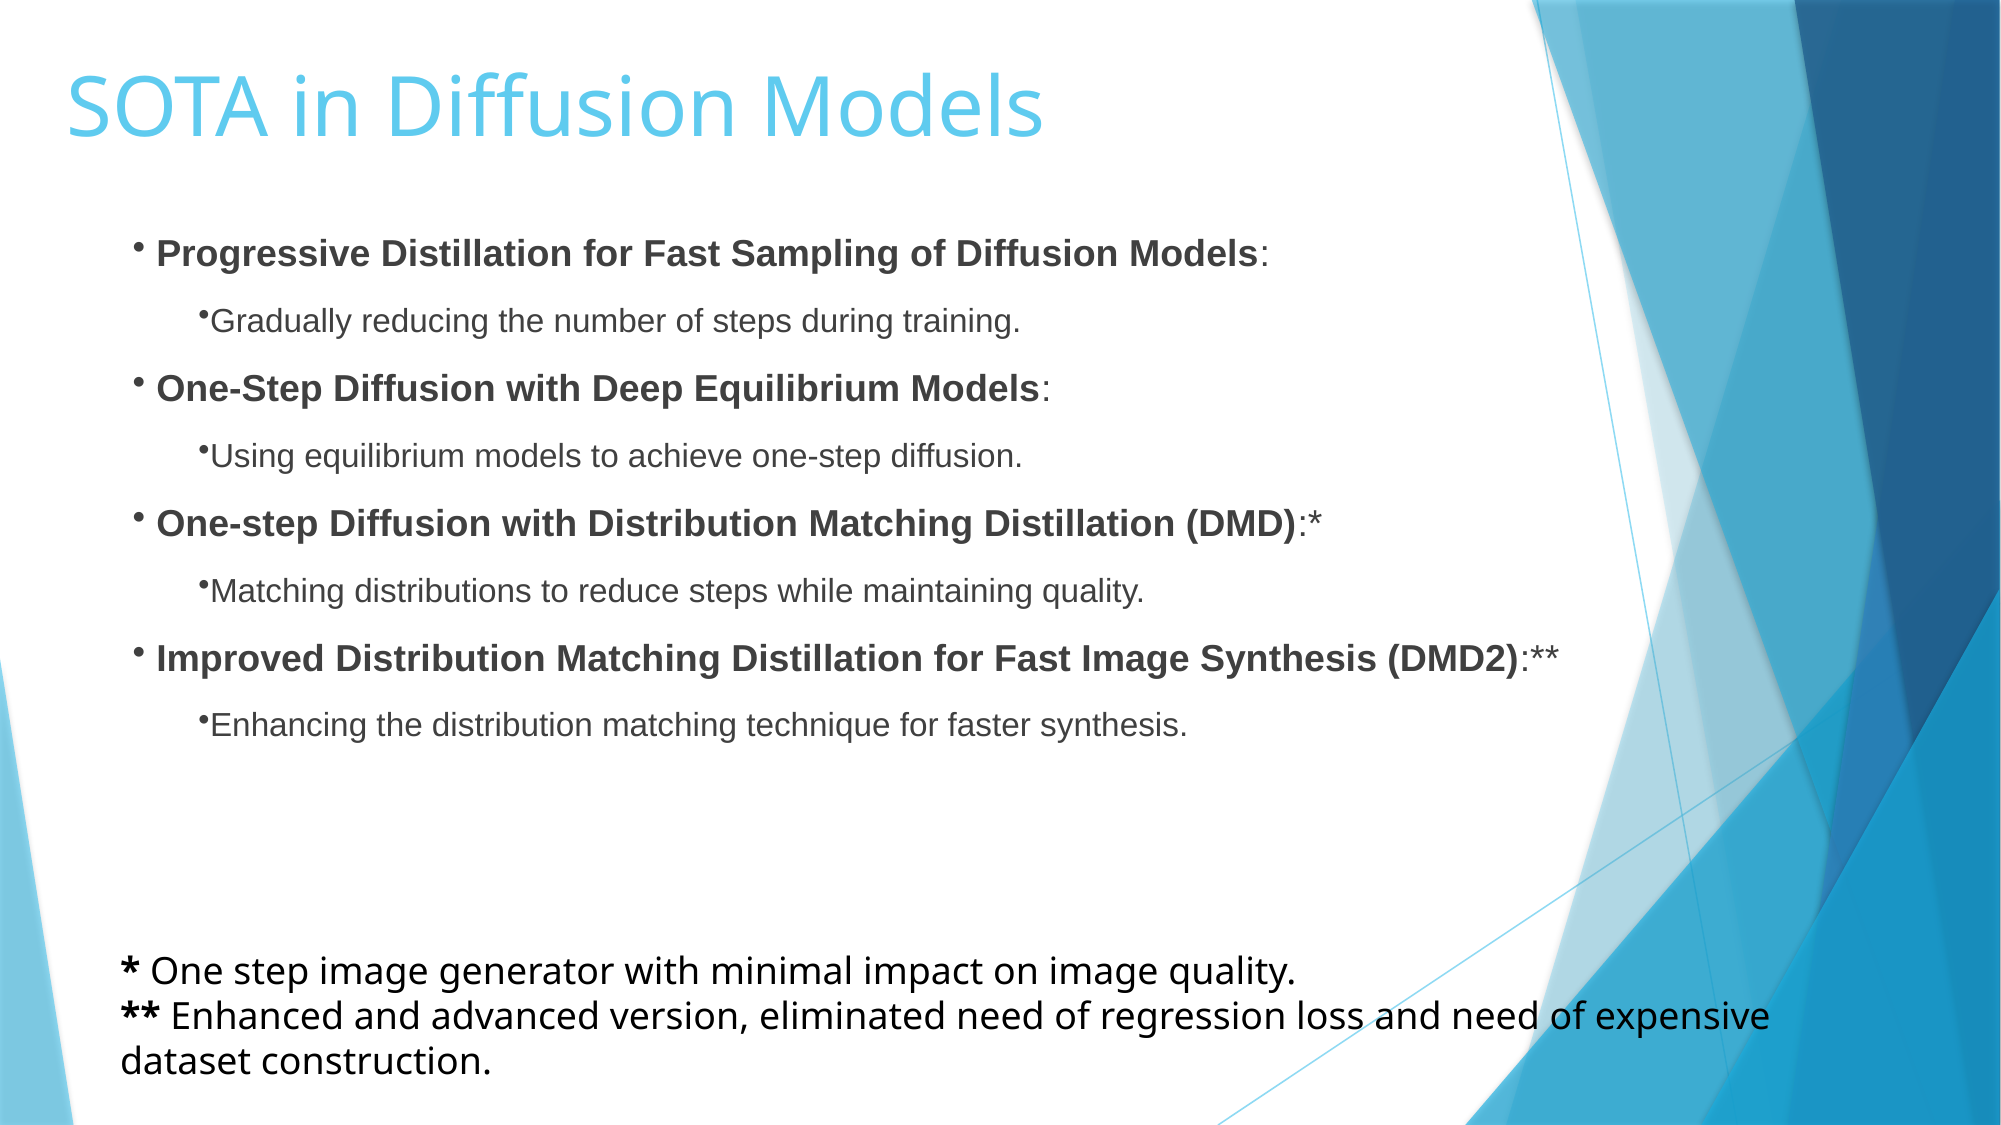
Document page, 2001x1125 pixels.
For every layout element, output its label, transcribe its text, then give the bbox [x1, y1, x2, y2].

list Progressive Distillation for Fast Sampling of Diffusion Models: Gradually reducing the number of steps during training. One-Step Diffusion with Deep Equilibrium Models: Using equilibrium models to achieve one-step diffusion. One-step Diffusion with Distribution Matching Distillation (DMD):* Matching distributions to reduce steps while maintaining quality. Improved Distribution Matching Distillation for Fast Image Synthesis (DMD2):** Enhancing the distribution matching technique for faster synthesis. [51, 136, 1929, 826]
text_box * One step image generator with minimal impact on image quality. ** Enhanced and advanced version, eliminated need of regression loss and need of expensive dataset construction. [105, 939, 1929, 1090]
title SOTA in Diffusion Models [51, 45, 1595, 136]
